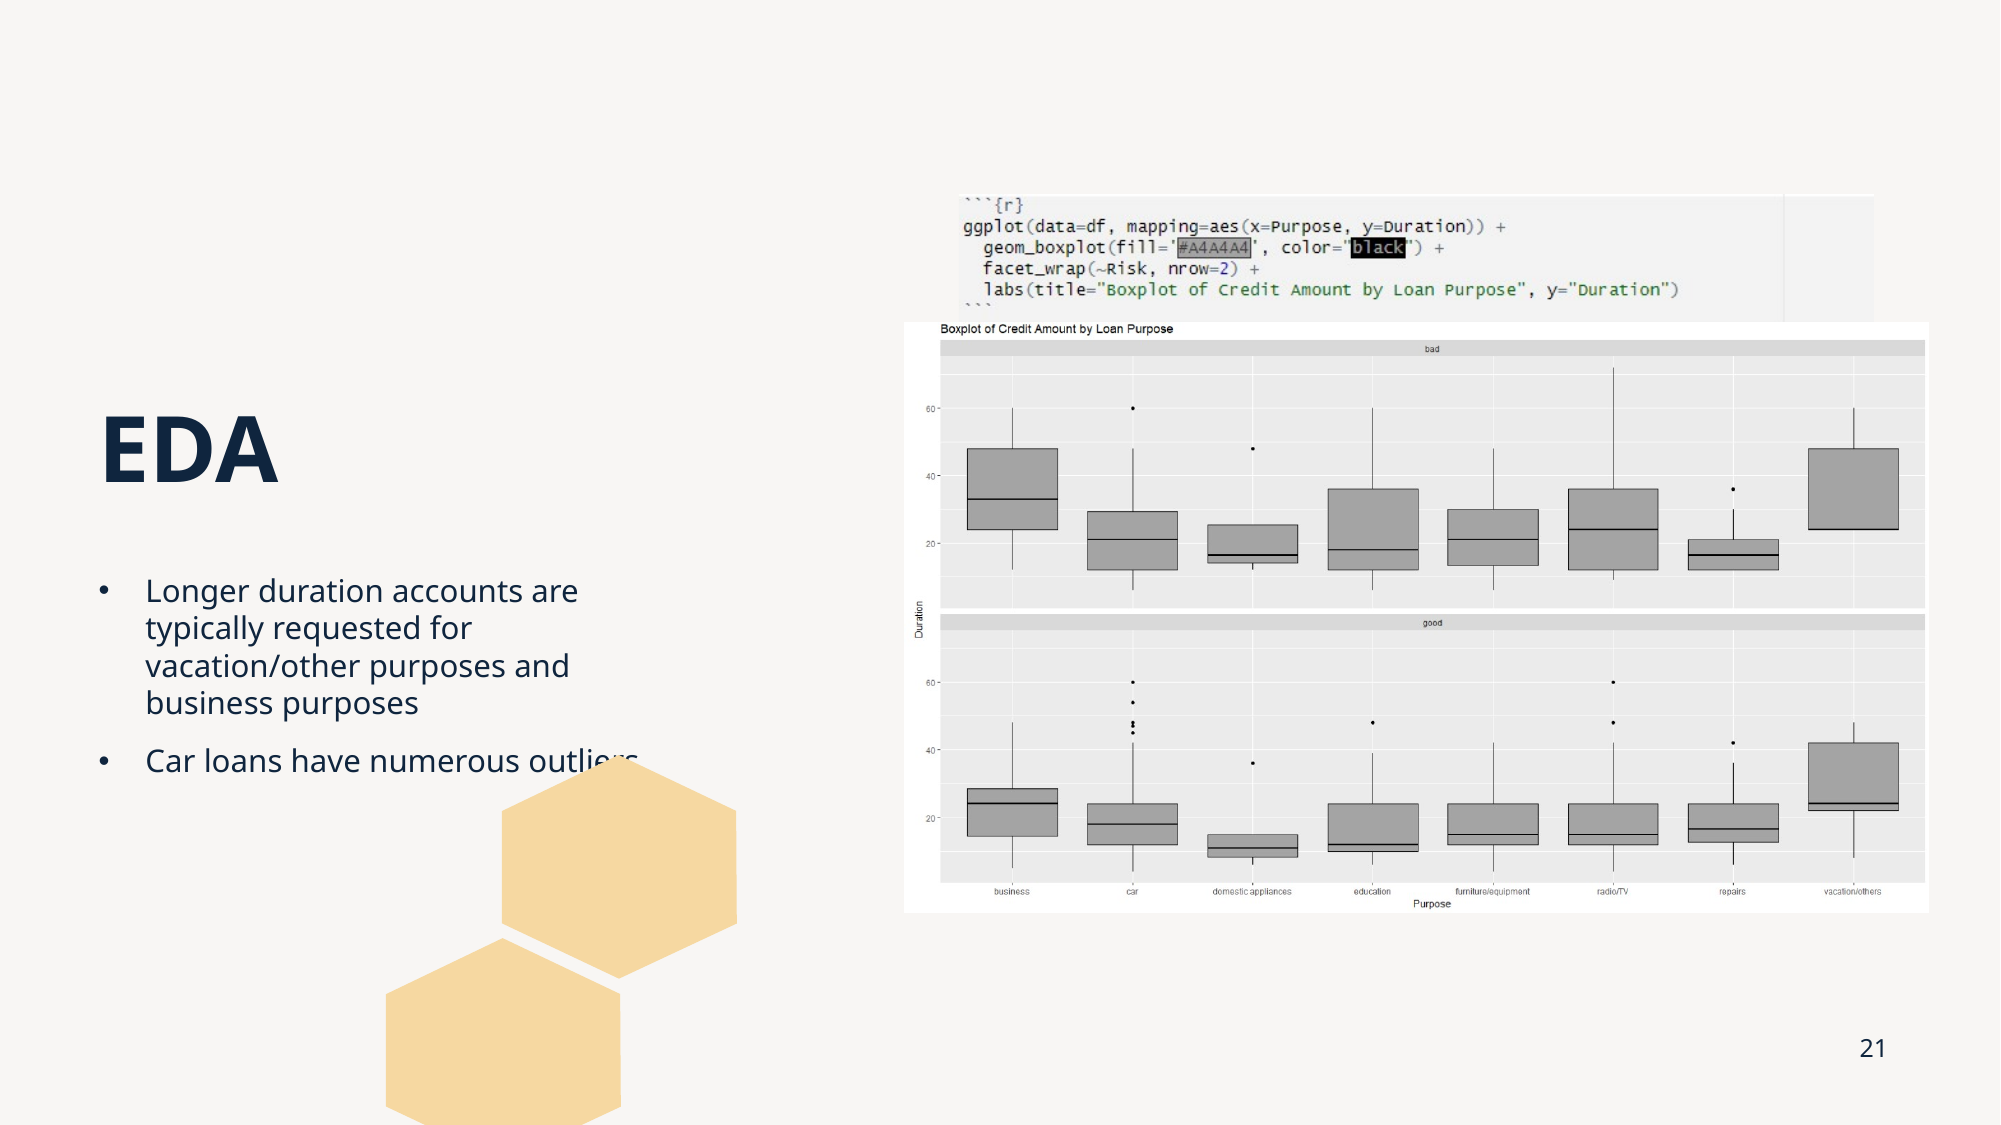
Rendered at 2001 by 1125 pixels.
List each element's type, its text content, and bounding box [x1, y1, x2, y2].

text_box [503, 756, 736, 977]
title EDA [83, 343, 904, 562]
list Longer duration accounts are typically requested for vacation/other purposes and business purposes Car loans have numerous outliers [83, 563, 701, 913]
picture [904, 194, 1929, 913]
text_box [387, 939, 620, 1125]
slide_number 21 [1836, 1020, 1912, 1080]
